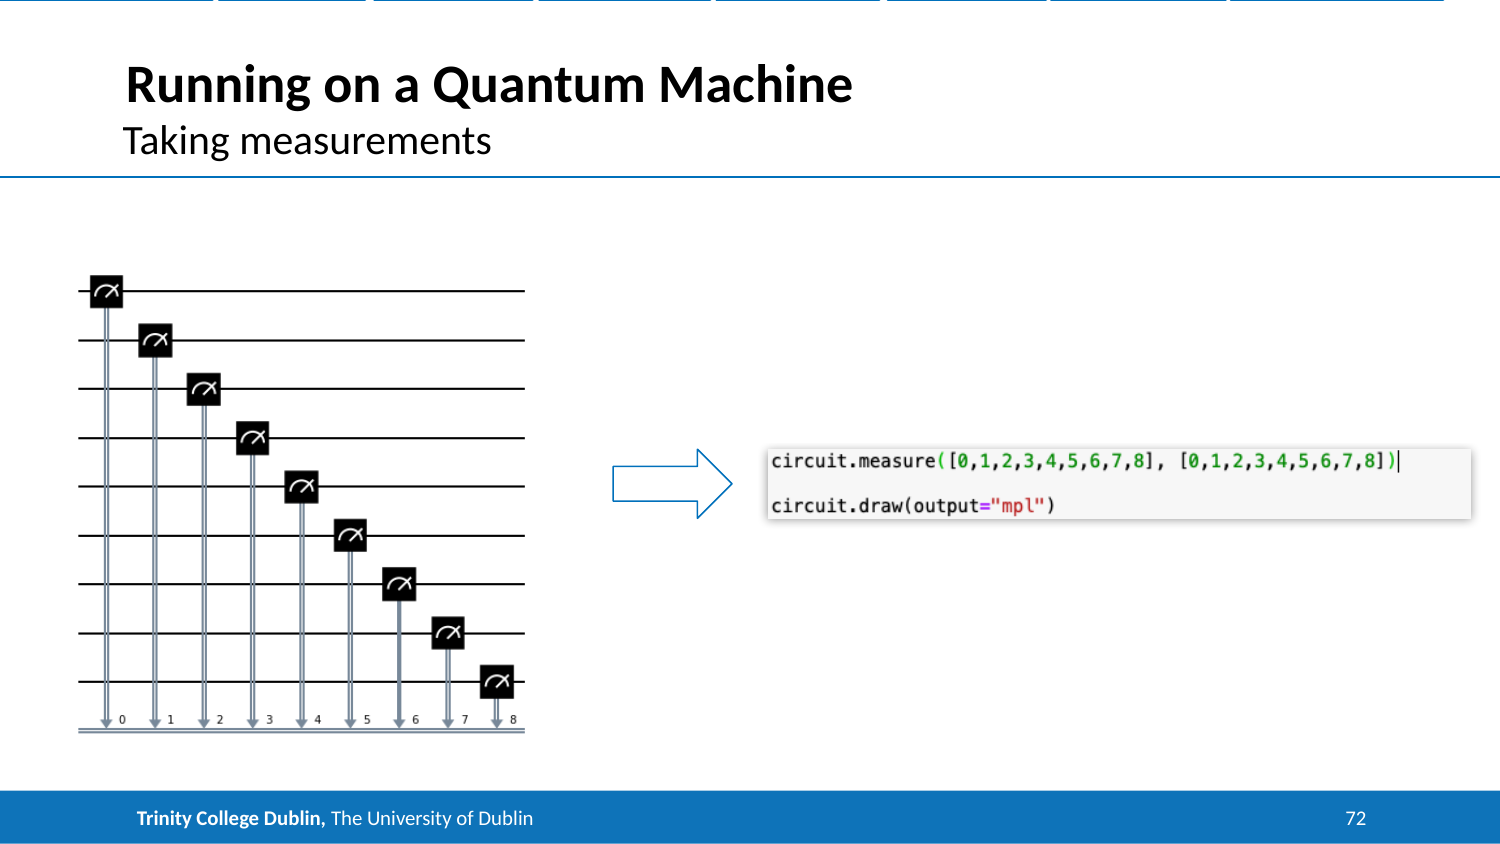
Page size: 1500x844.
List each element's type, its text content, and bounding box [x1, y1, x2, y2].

picture [768, 448, 1472, 519]
text_box [613, 449, 732, 519]
list Taking measurements [122, 112, 1367, 164]
title Running on a Quantum Machine [113, 44, 1367, 114]
picture [78, 258, 541, 741]
